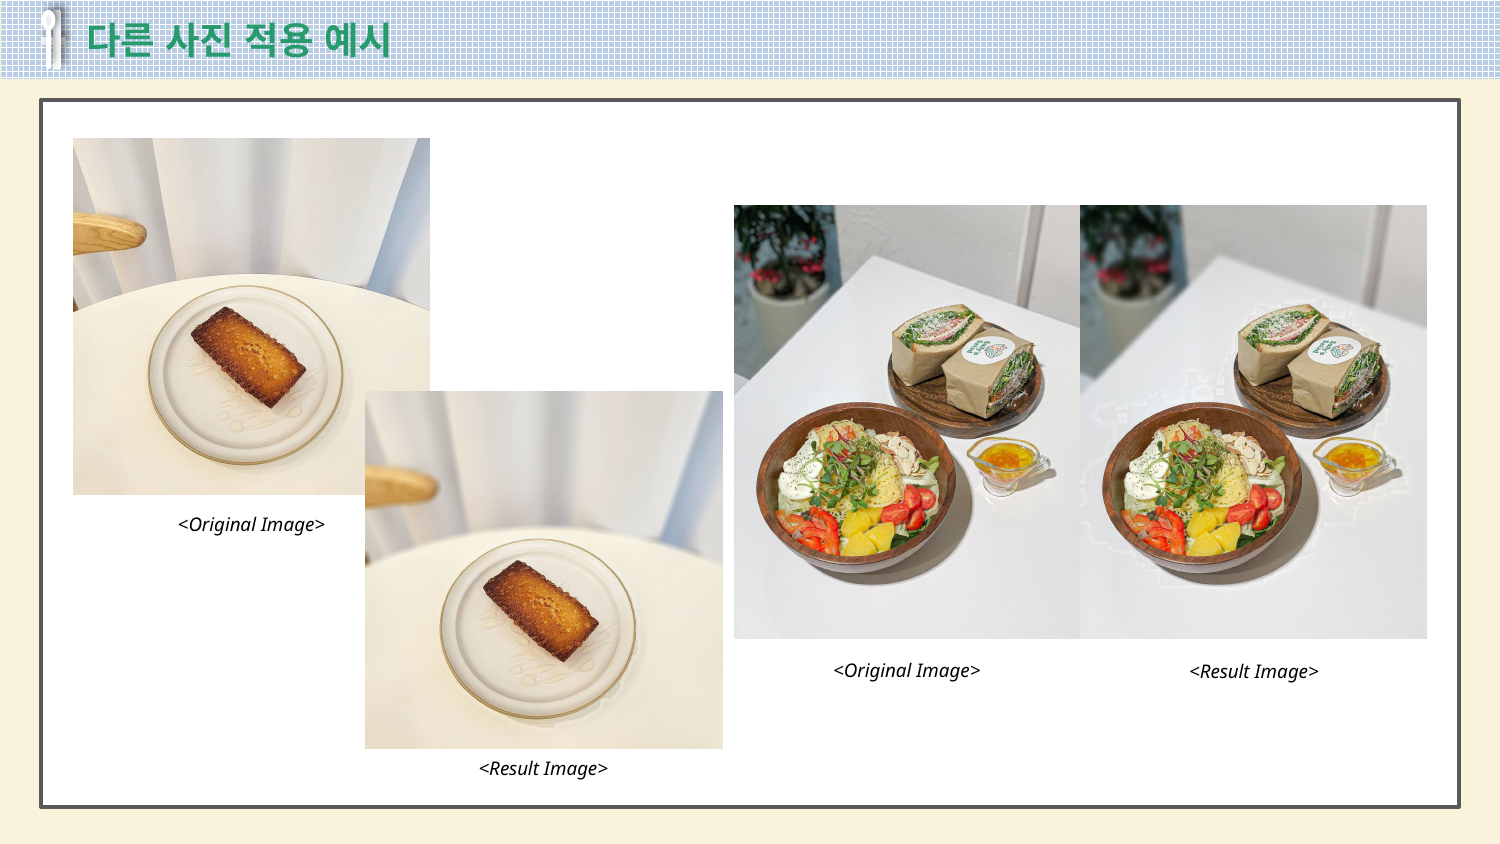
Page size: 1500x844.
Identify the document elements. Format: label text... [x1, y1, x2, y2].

text_box [39, 98, 1461, 809]
text_box 다른 사진 적용 예시 [0, 0, 1500, 81]
picture [734, 205, 1428, 639]
text_box <Original Image> [734, 651, 1079, 689]
text_box <Result Image> [365, 755, 721, 787]
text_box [40, 11, 66, 68]
picture [72, 138, 723, 749]
text_box <Original Image> [73, 505, 360, 543]
text_box <Result Image> [1080, 652, 1427, 690]
